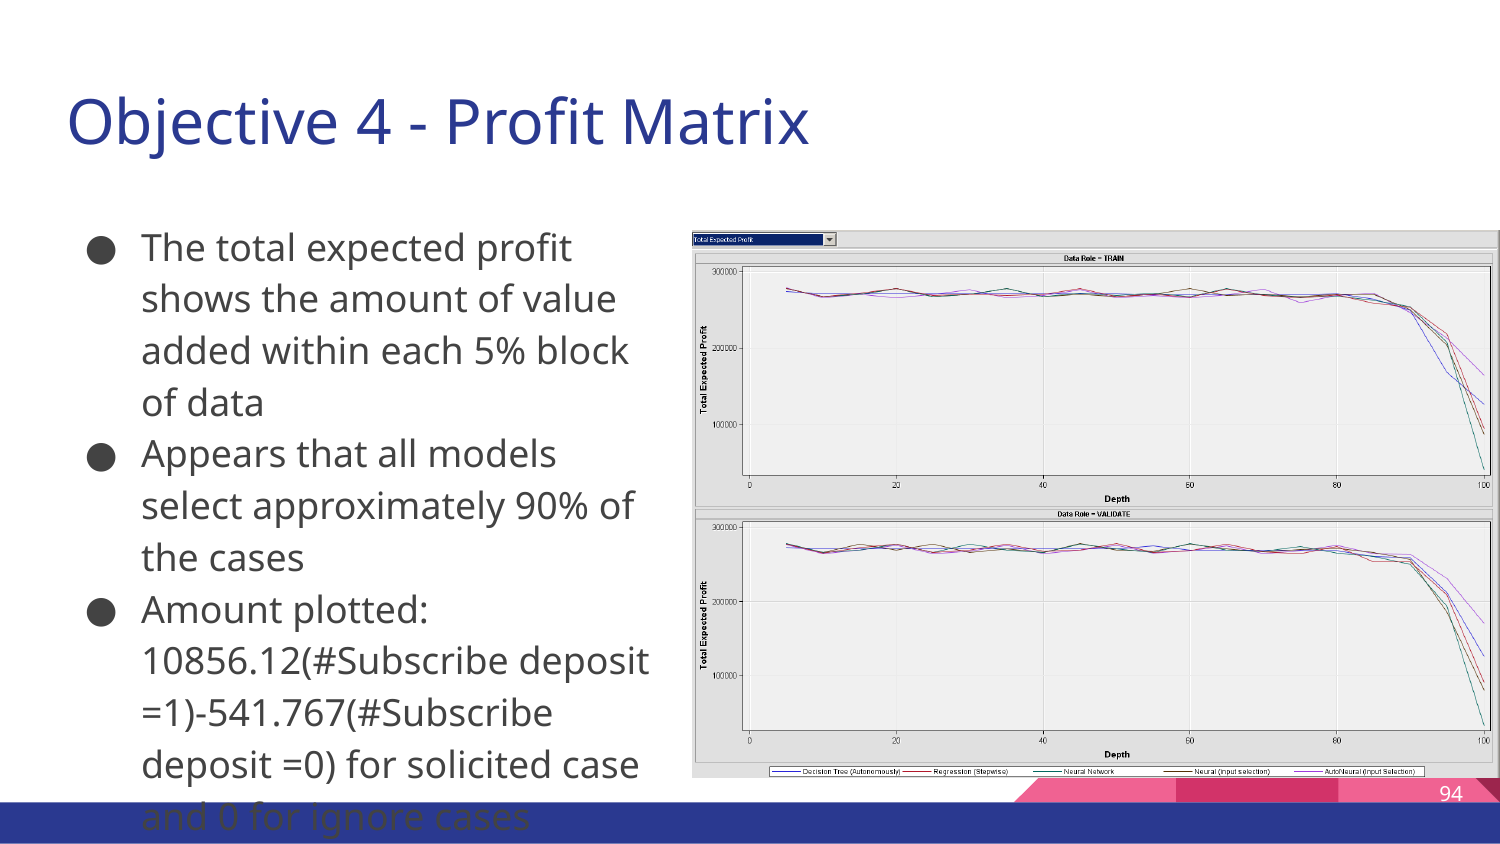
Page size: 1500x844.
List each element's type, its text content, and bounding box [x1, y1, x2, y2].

slide_number 94 [1387, 787, 1478, 828]
title Objective 4 - Profit Matrix [51, 67, 1449, 167]
list The total expected profit shows the amount of value added within each 5% block of data Appears that all models select approximately 90% of the cases Amount plotted: 10856.12(#Subscribe deposit =1)-541.767(#Subscribe deposit =0) for solicited case and 0 for ignore cases [51, 201, 684, 802]
picture [692, 229, 1500, 779]
